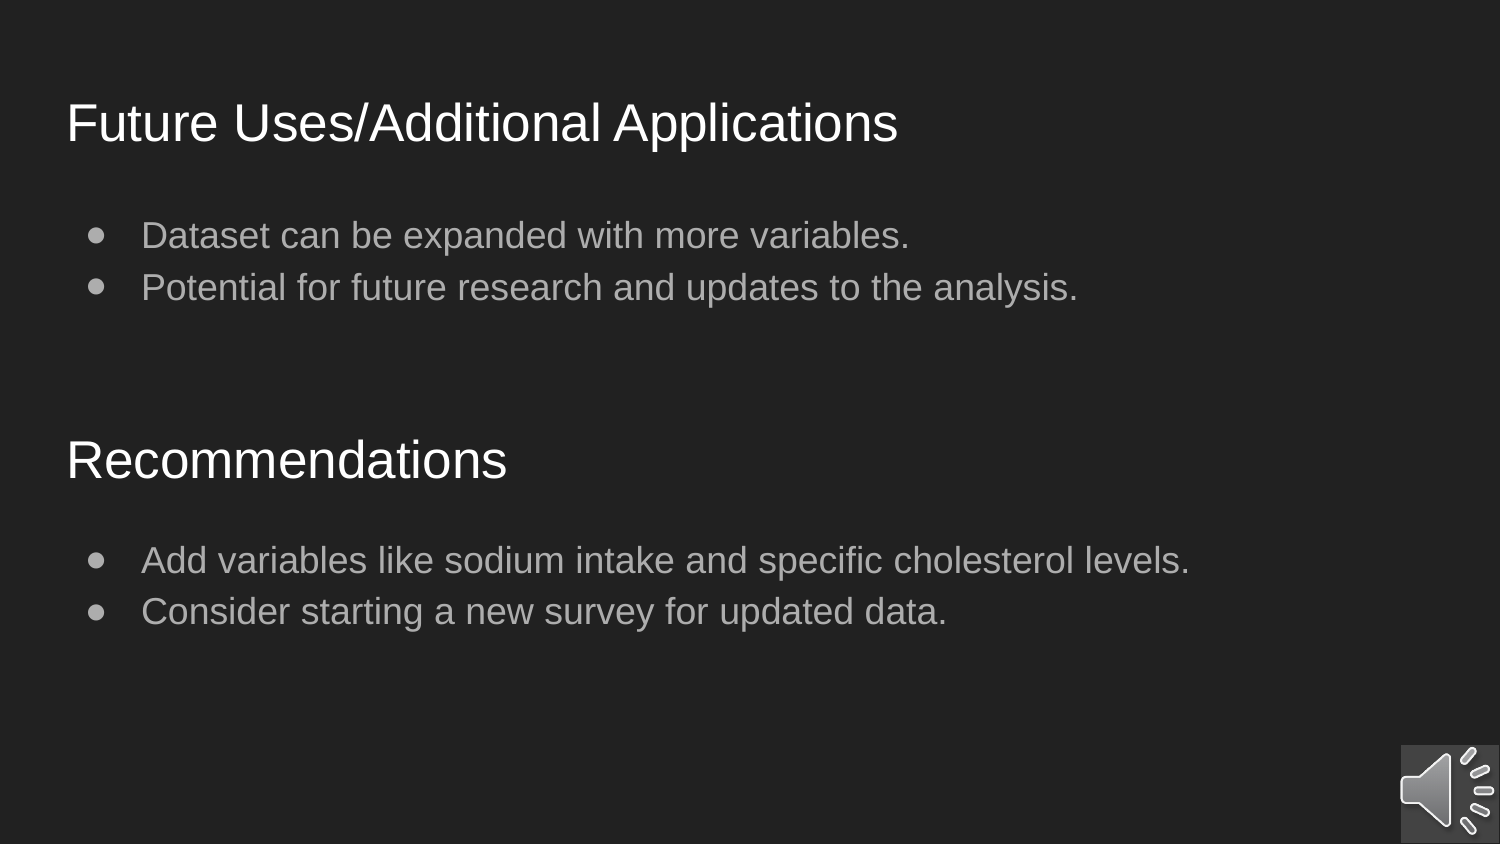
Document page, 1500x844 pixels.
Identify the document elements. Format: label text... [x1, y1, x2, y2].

list Dataset can be expanded with more variables. Potential for future research and updates to the analysis. [51, 189, 1449, 371]
title Future Uses/Additional Applications [51, 72, 1449, 167]
picture [1399, 743, 1500, 844]
list Add variables like sodium intake and specific cholesterol levels. Consider starting a new survey for updated data. [51, 514, 1449, 696]
title Recommendations [51, 410, 1449, 505]
